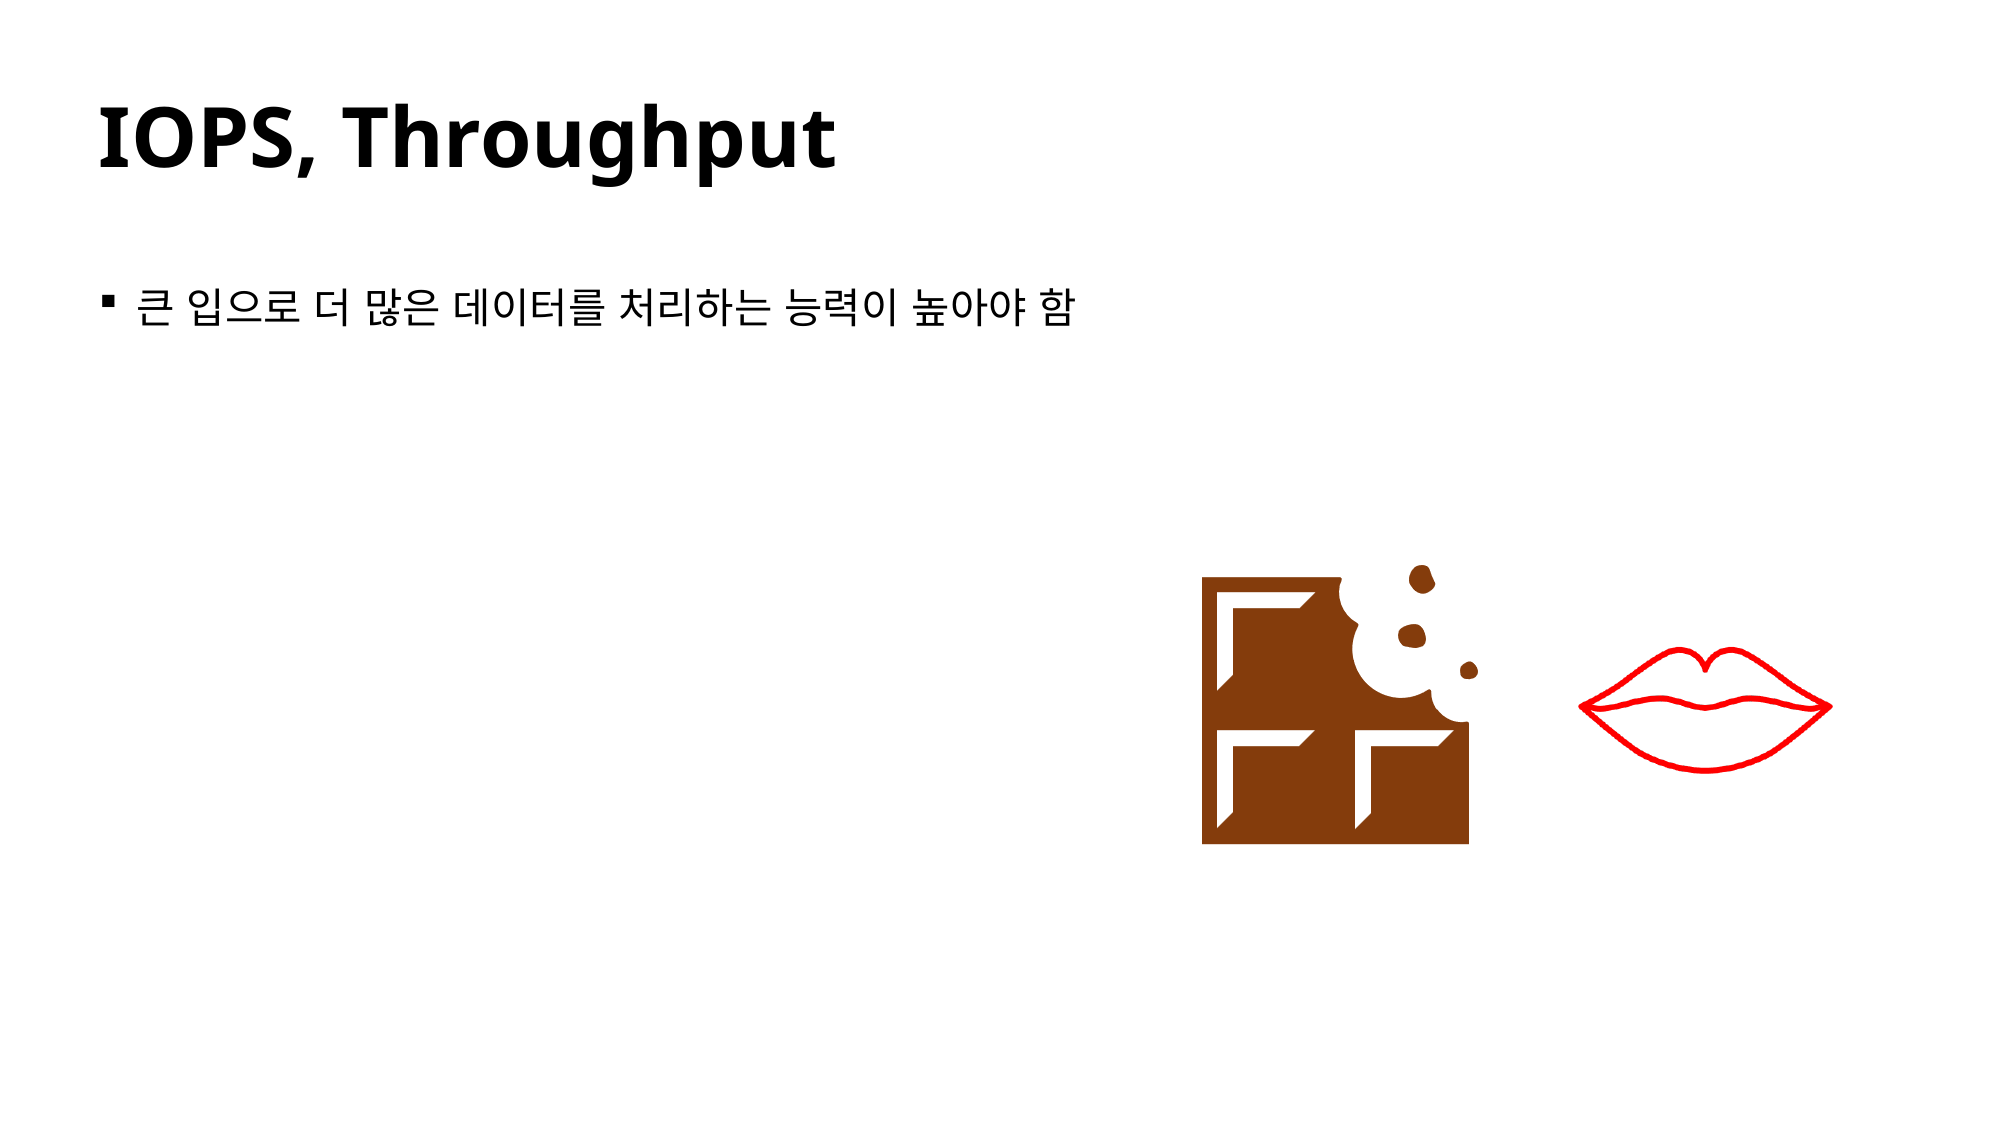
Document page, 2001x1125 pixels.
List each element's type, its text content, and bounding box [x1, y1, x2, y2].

list 큰 입으로 더 많은 데이터를 처리하는 능력이 높아야 함 [83, 248, 1809, 963]
title IOPS, Throughput [83, 31, 1809, 248]
picture [1562, 567, 1848, 853]
picture [1146, 521, 1524, 899]
